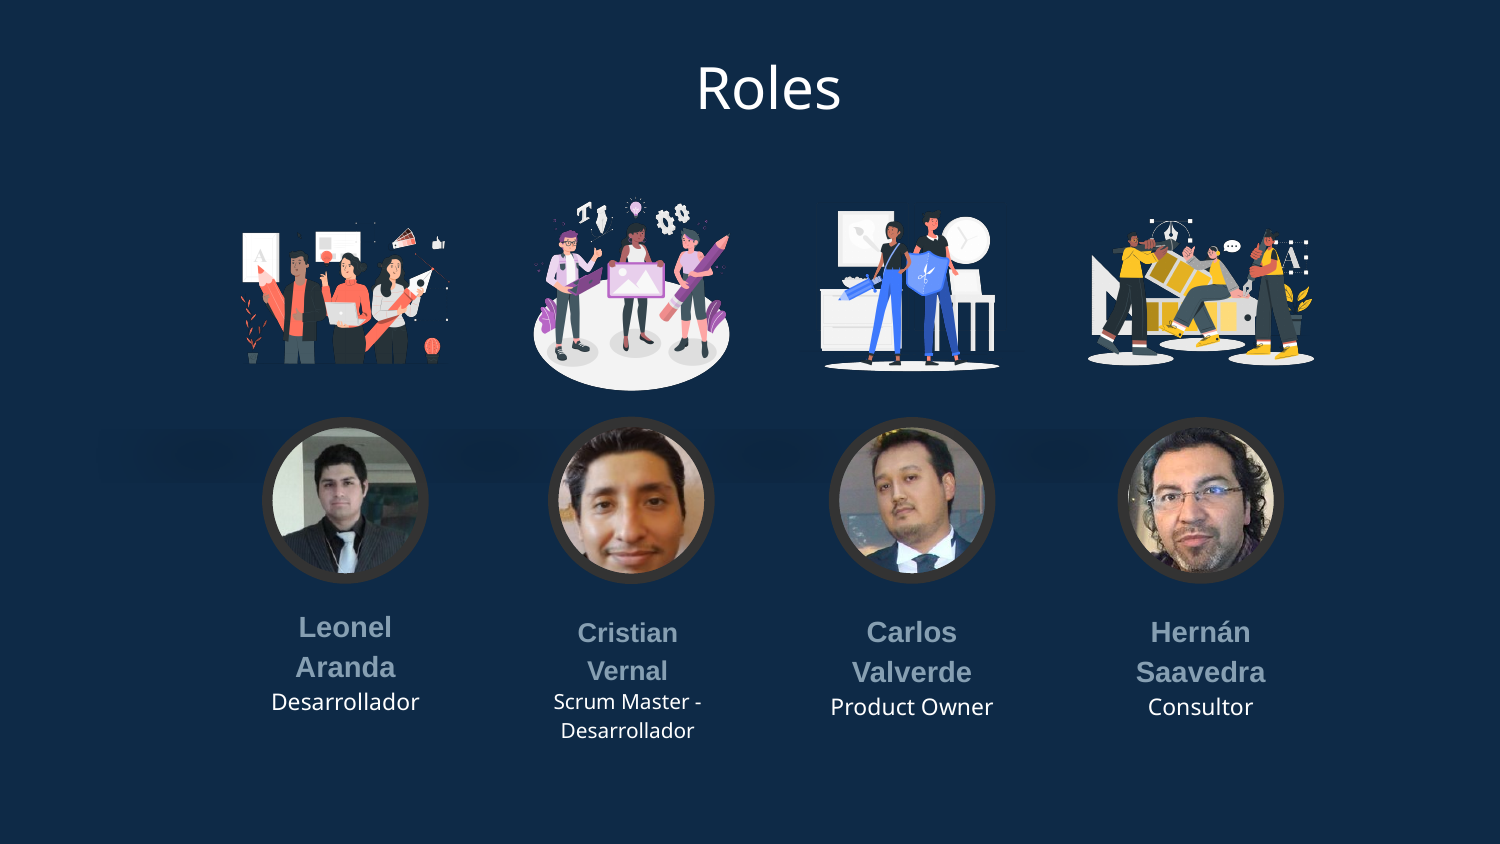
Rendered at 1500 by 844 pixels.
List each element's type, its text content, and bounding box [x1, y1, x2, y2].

picture [220, 206, 471, 375]
picture [833, 421, 991, 579]
text_box Roles [367, 36, 1171, 142]
picture [1122, 421, 1280, 579]
picture [552, 421, 710, 580]
text_box Carlos Valverde Product Owner [810, 639, 1014, 689]
text_box Cristian Vernal Scrum Master - Desarrollador [528, 593, 727, 761]
picture [1060, 192, 1341, 390]
picture [799, 198, 1025, 383]
text_box Leonel Aranda Desarrollador [246, 634, 445, 685]
picture [526, 186, 736, 396]
text_box Hernán Saavedra Consultor [1101, 639, 1300, 689]
picture [267, 421, 424, 579]
